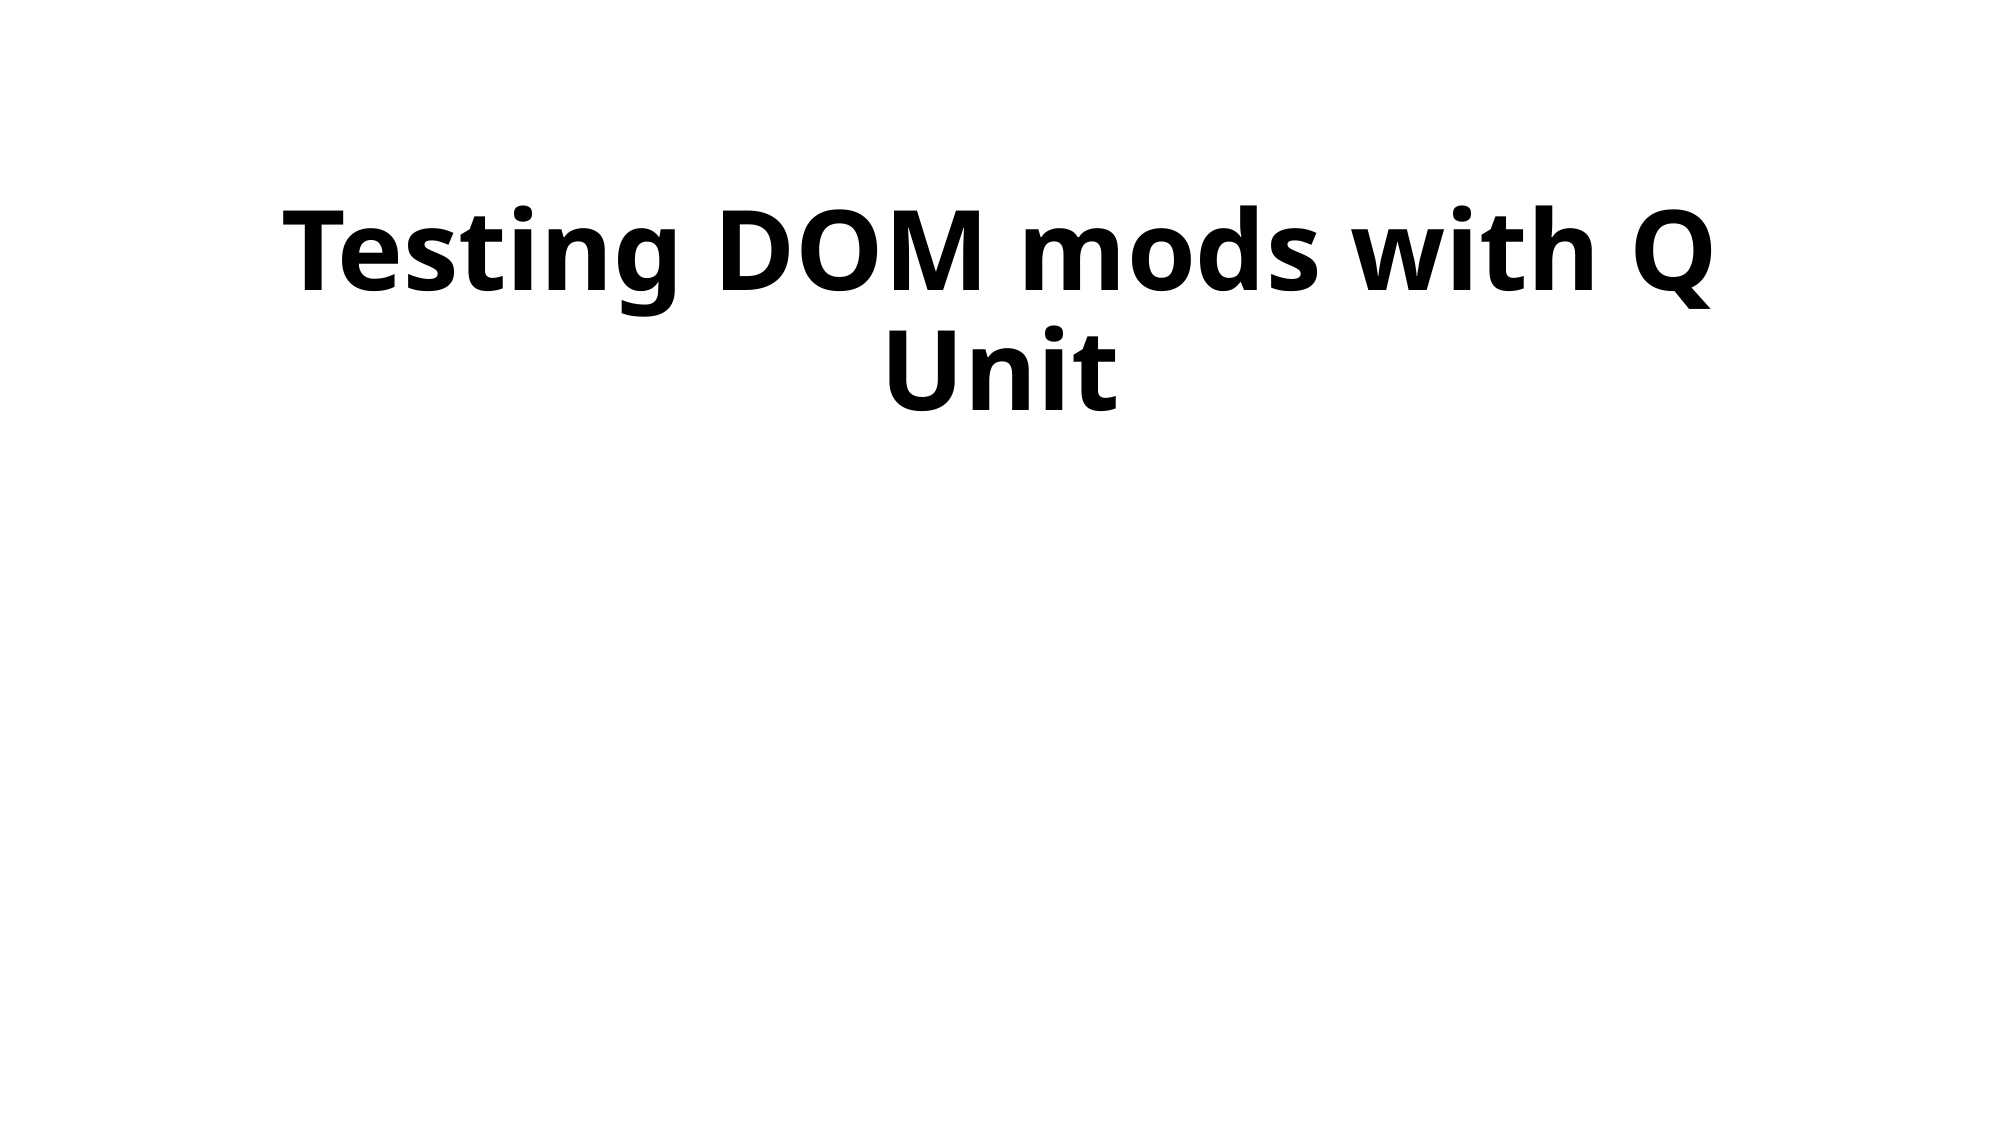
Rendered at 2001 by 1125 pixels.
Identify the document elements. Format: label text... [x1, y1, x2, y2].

title Testing DOM mods with Q Unit [249, 184, 1750, 576]
